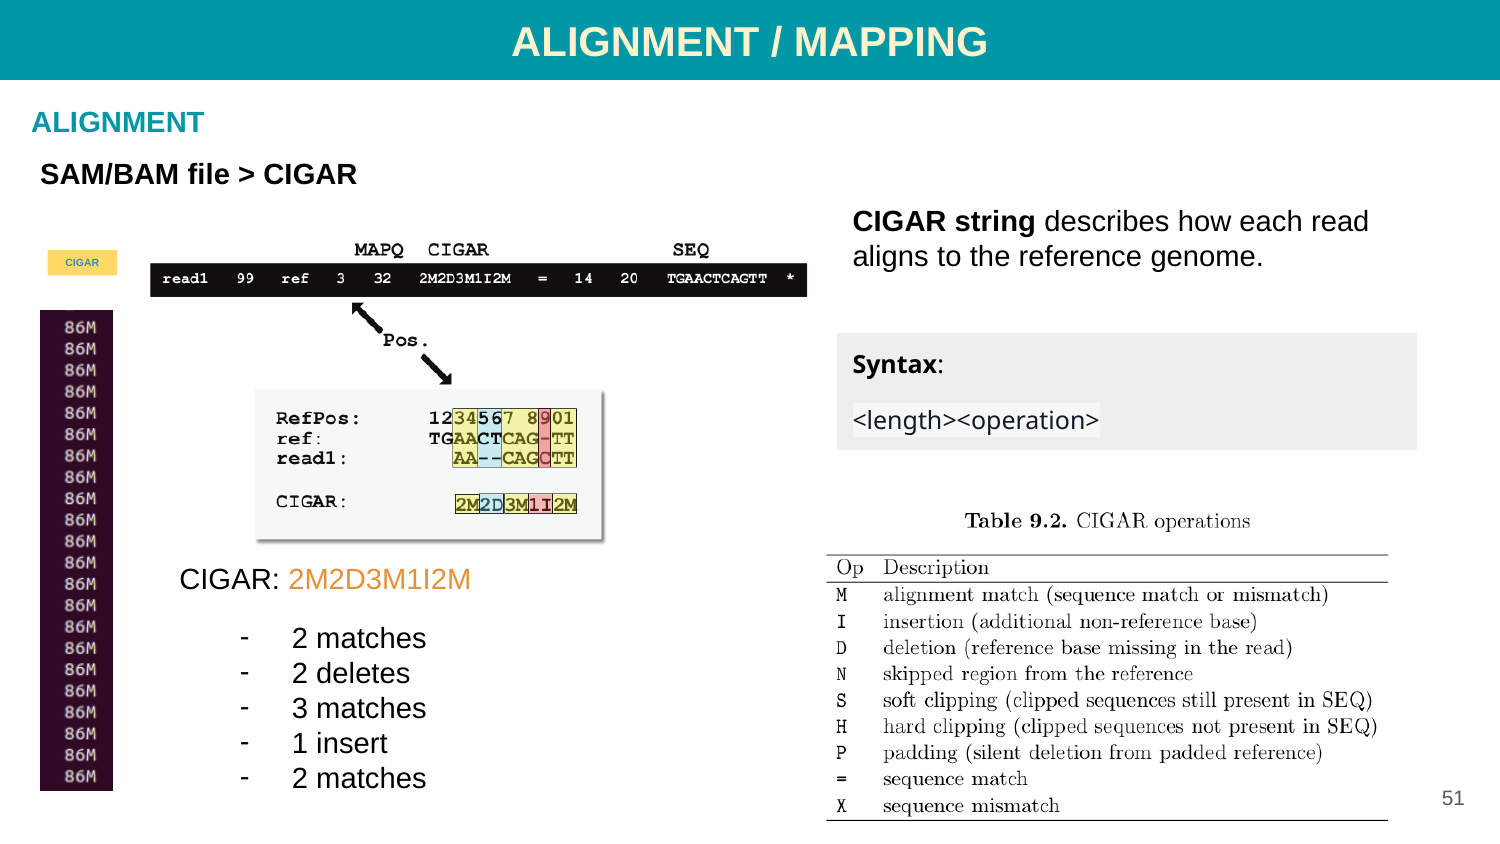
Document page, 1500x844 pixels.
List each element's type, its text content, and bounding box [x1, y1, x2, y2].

text_box ALIGNMENT [16, 88, 243, 154]
text_box CIGAR [47, 250, 107, 276]
text_box Syntax: <length><operation> [862, 333, 1417, 450]
text_box ALIGNMENT / MAPPING [0, 0, 1500, 80]
picture [40, 215, 1421, 838]
text_box SAM/BAM file > CIGAR [25, 140, 652, 206]
text_box CIGAR: 2M2D3M1I2M [164, 561, 578, 610]
text_box 2 matches 2 deletes 3 matches 1 insert 2 matches [201, 604, 586, 809]
text_box CIGAR string describes how each read aligns to the reference genome. [837, 187, 1450, 288]
slide_number ‹#› [1425, 764, 1480, 830]
